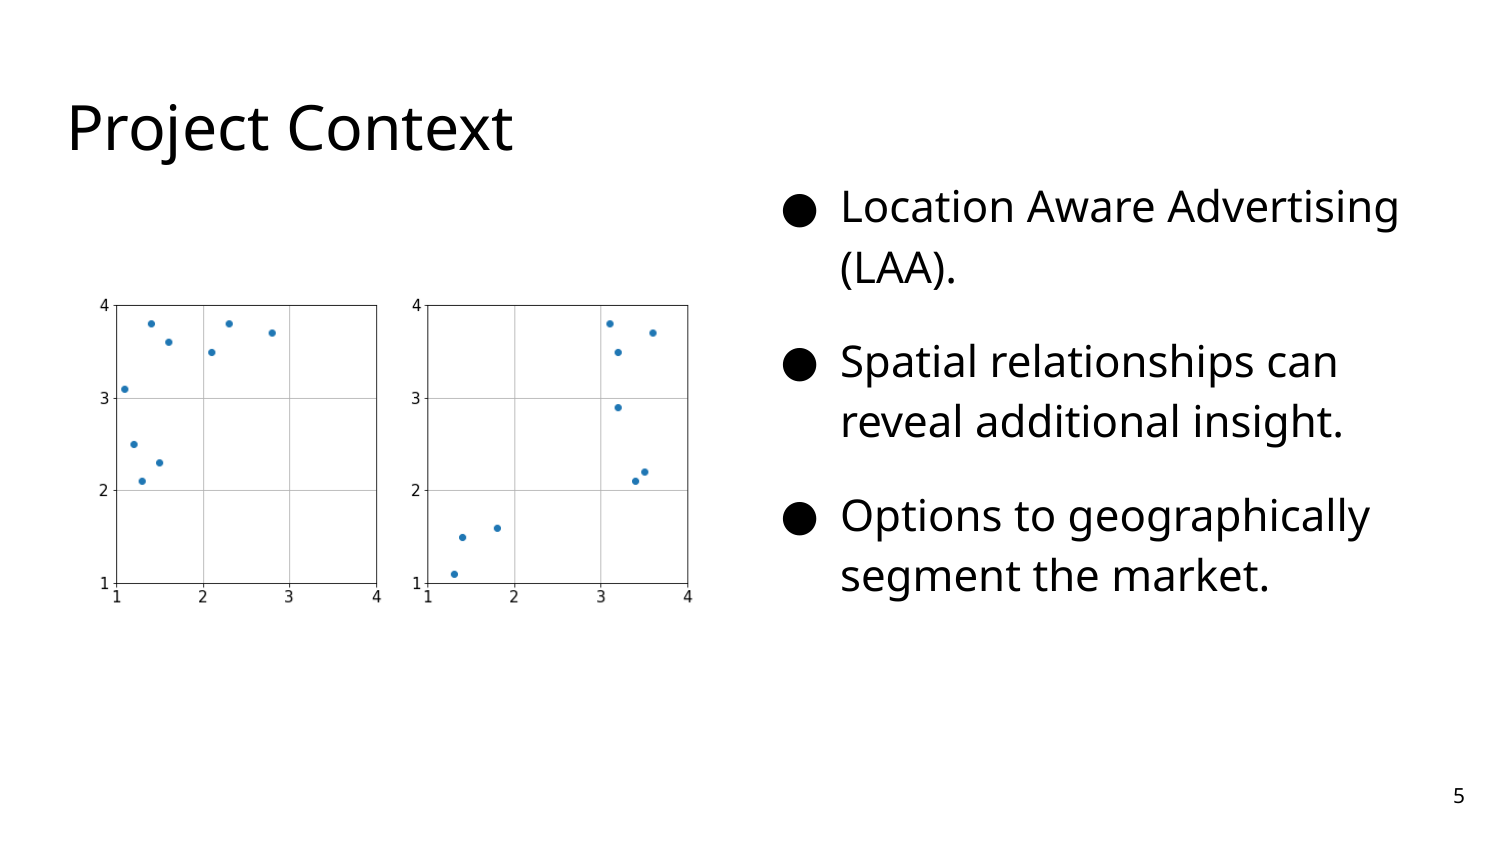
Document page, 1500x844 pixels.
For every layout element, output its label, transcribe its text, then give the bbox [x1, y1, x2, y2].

title Project Context [51, 72, 1449, 174]
list Location Aware Advertising (LAA). Spatial relationships can reveal additional insight. Options to geographically segment the market. [750, 156, 1455, 714]
slide_number ‹#› [1389, 764, 1480, 830]
picture [24, 261, 761, 630]
